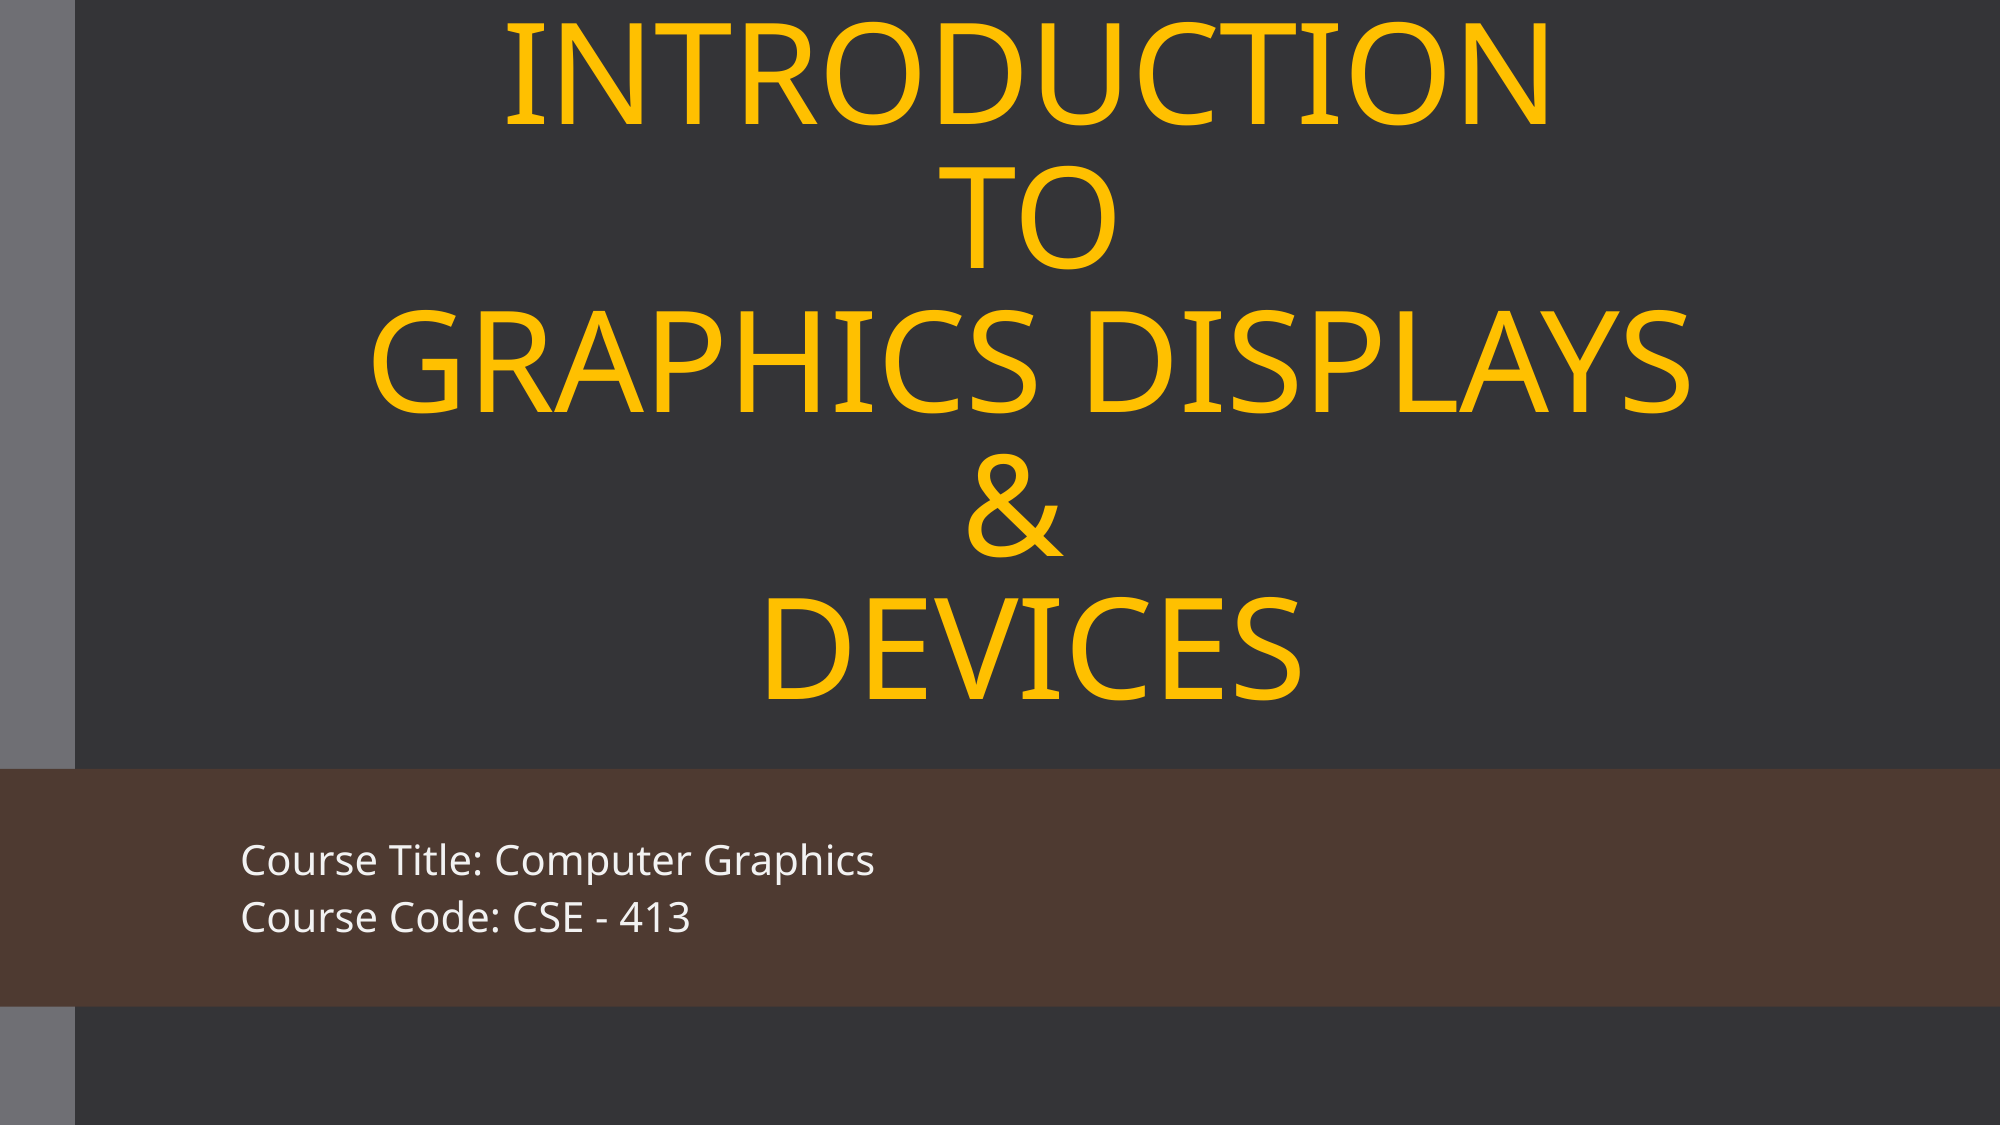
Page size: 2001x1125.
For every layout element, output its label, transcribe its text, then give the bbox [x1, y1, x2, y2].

title INTRODUCTION TO GRAPHICS DISPLAYS & DEVICES [62, 0, 2000, 737]
subtitle Course Title: Computer Graphics Course Code: CSE - 413 [0, 768, 2000, 1007]
